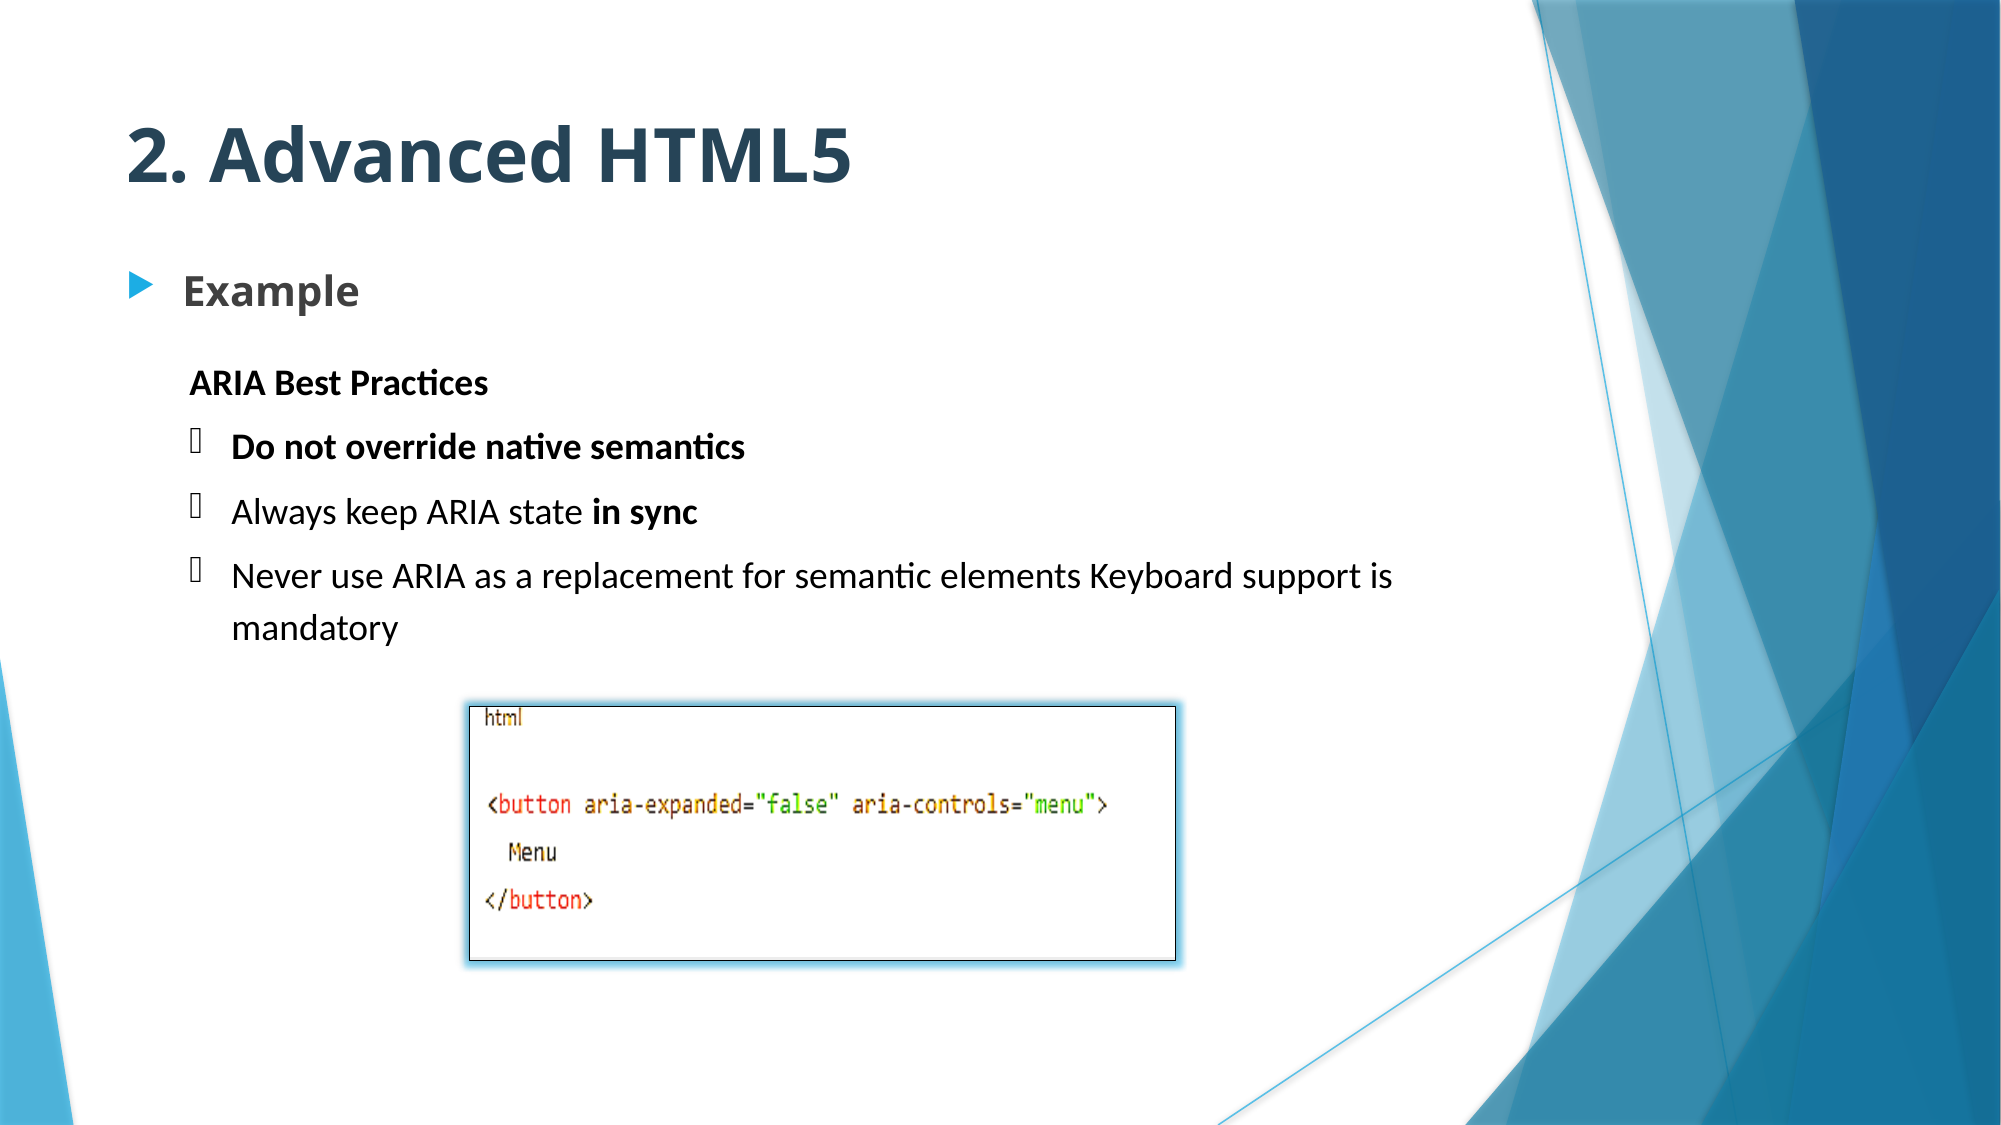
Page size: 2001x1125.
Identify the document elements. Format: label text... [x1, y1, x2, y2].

picture [469, 706, 1176, 961]
text_box ARIA Best Practices Do not override native semantics Always keep ARIA state in sync Never use ARIA as a replacement for semantic elements Keyboard support is mandatory [174, 344, 1585, 656]
title 2. Advanced HTML5 [111, 99, 1522, 190]
list Example [111, 190, 1522, 828]
